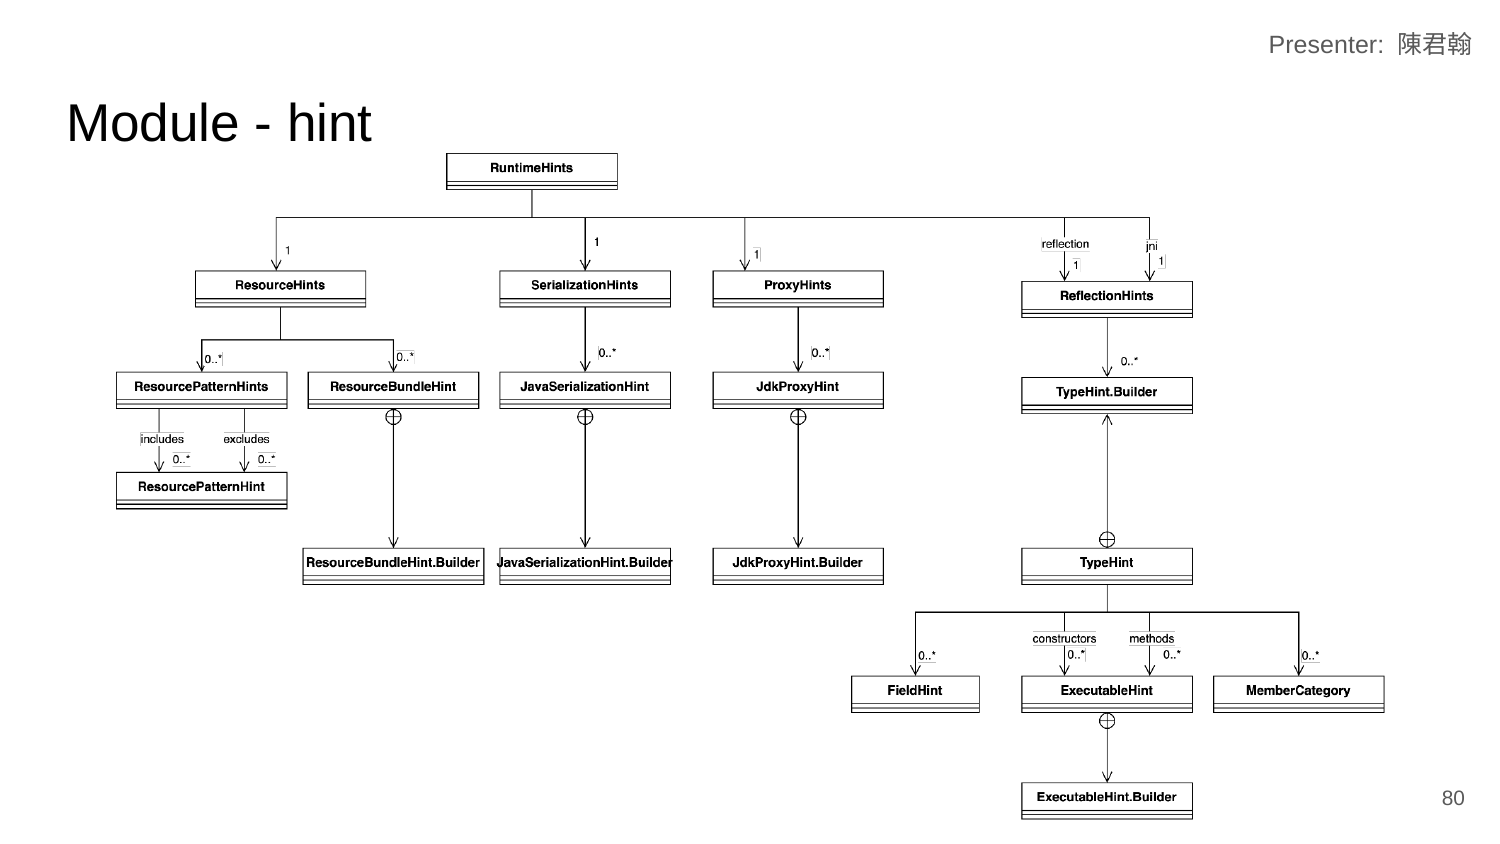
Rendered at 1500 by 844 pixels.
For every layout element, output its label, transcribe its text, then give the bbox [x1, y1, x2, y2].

title Module - hint [51, 72, 1449, 167]
slide_number ‹#› [1399, 764, 1480, 830]
subtitle Presenter: 陳君翰 [1253, 9, 1500, 92]
picture [105, 142, 1395, 830]
